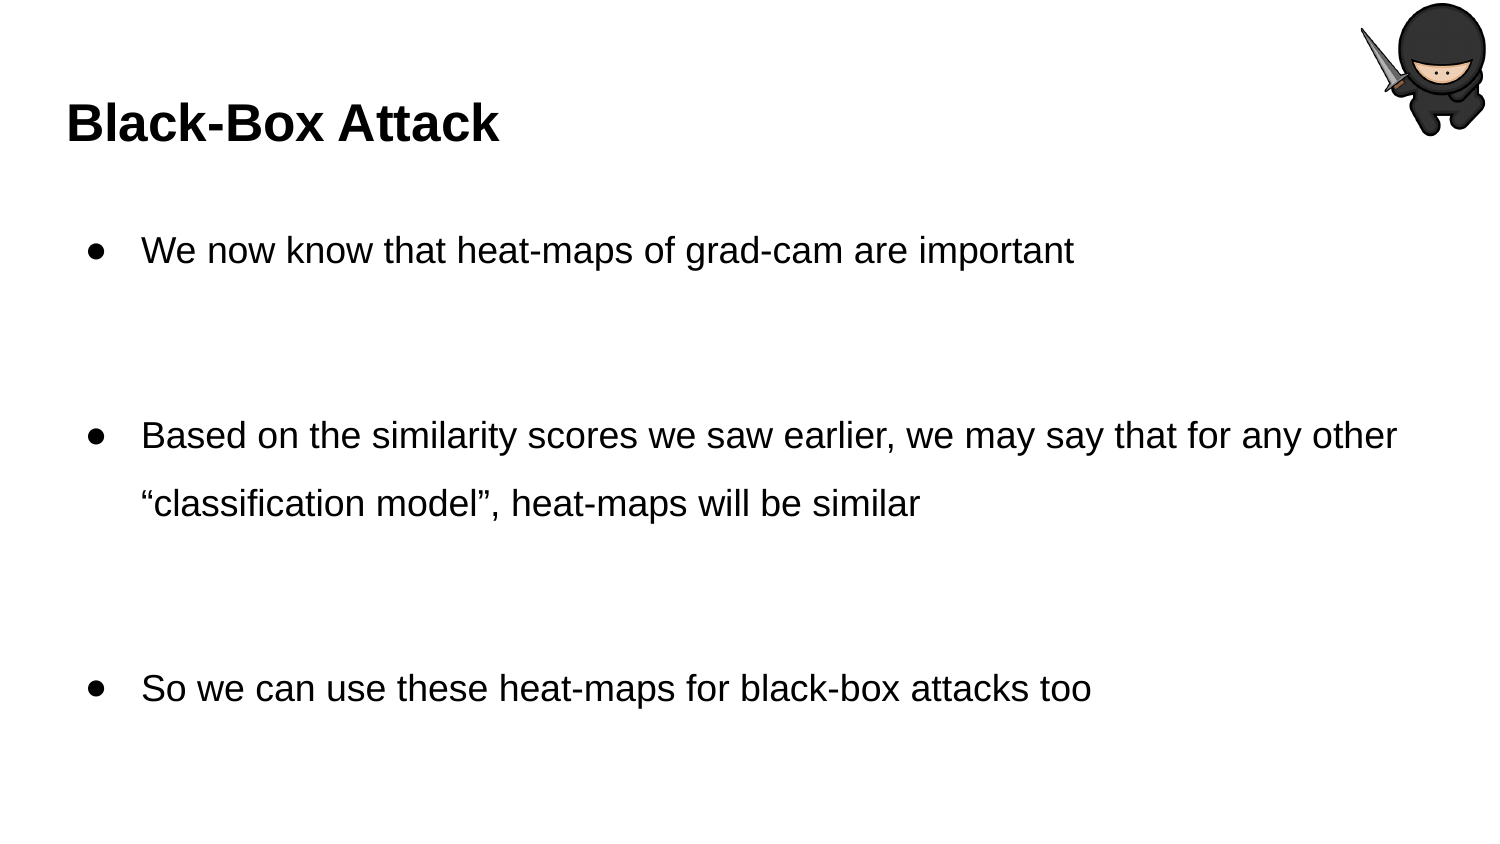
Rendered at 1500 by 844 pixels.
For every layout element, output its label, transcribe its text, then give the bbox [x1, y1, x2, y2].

title Black-Box Attack [51, 72, 1449, 167]
list We now know that heat-maps of grad-cam are important Based on the similarity scores we saw earlier, we may say that for any other “classification model”, heat-maps will be similar So we can use these heat-maps for black-box attacks too [51, 189, 1449, 750]
picture [1360, 0, 1500, 140]
